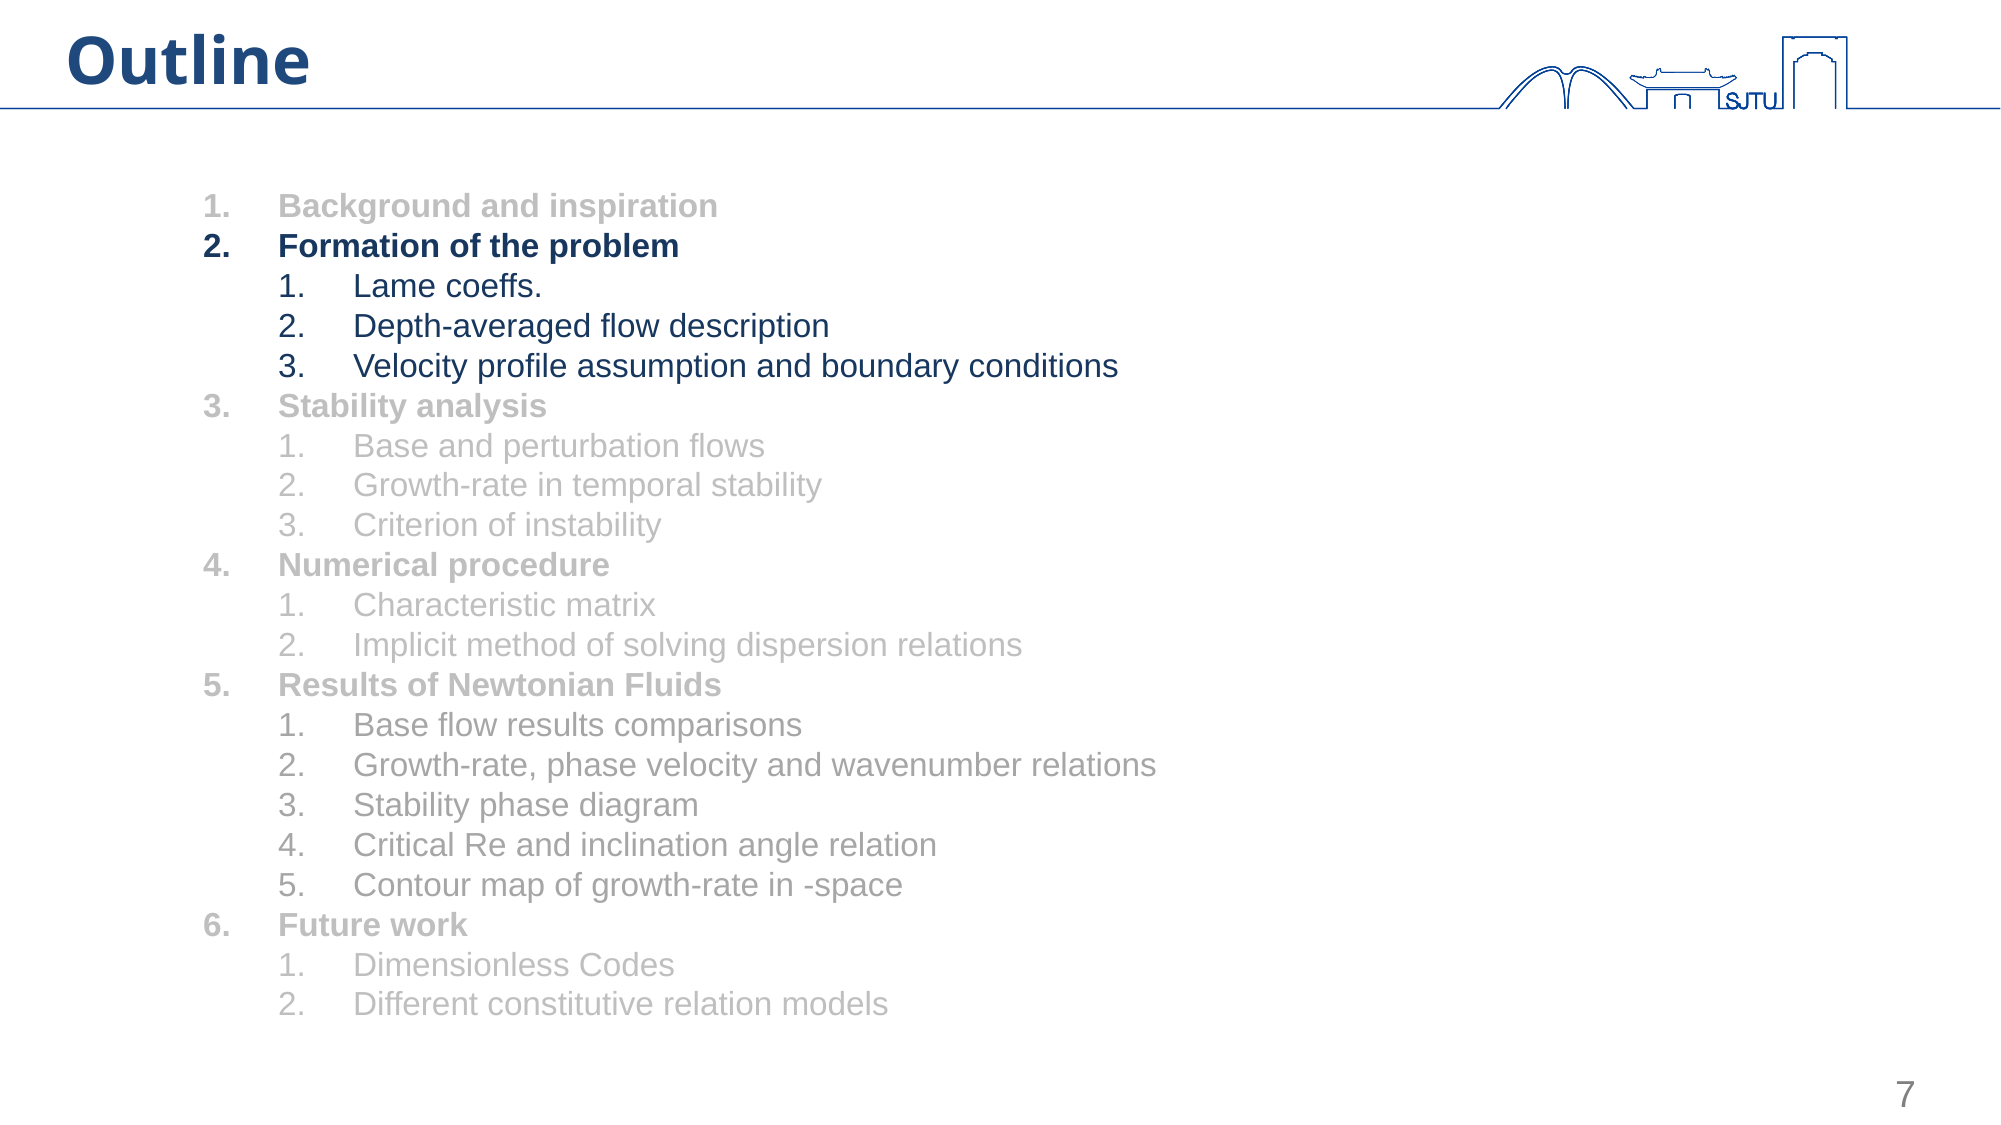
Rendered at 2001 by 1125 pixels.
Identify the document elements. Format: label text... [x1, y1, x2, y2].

title Outline [50, 11, 1950, 106]
